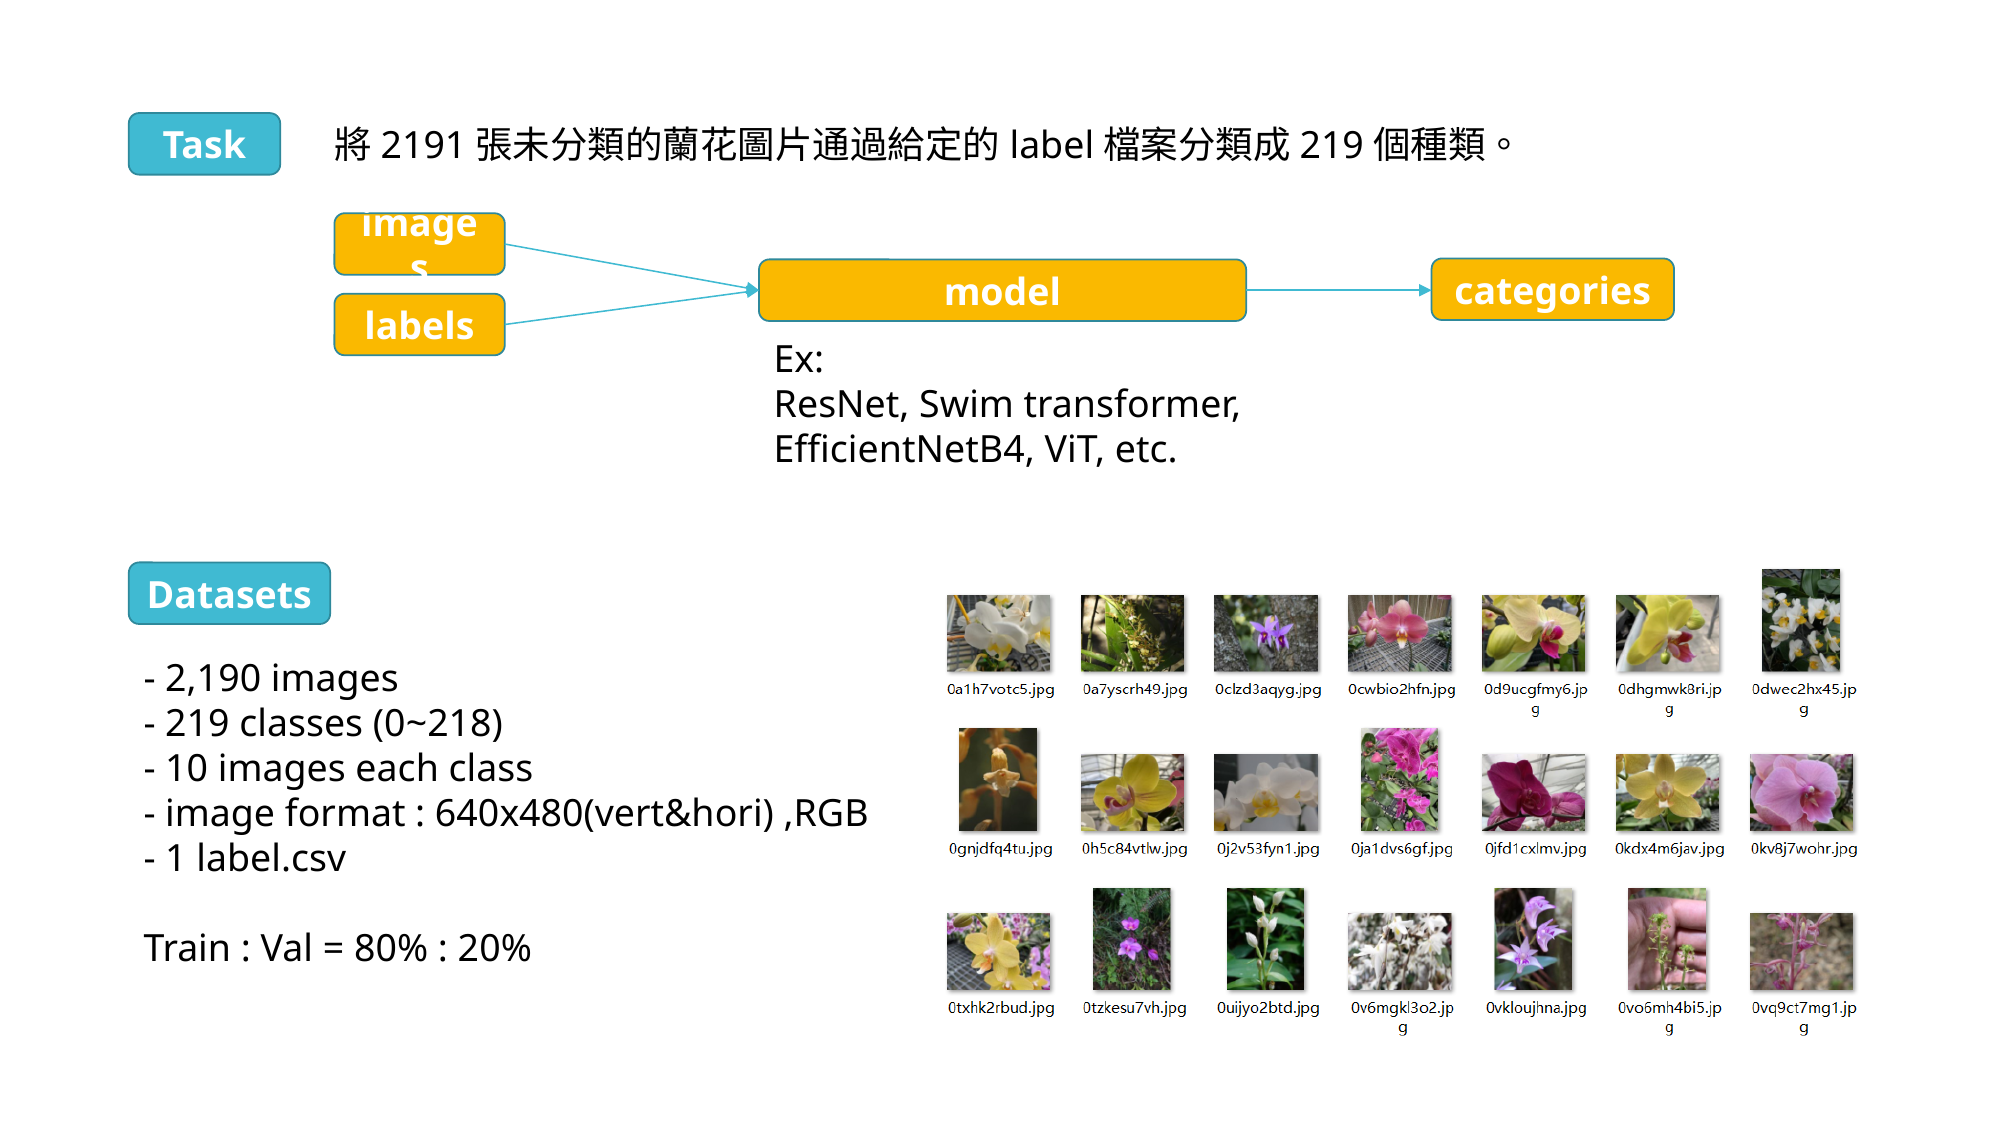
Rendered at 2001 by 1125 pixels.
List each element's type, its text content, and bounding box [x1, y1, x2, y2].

text_box model [760, 258, 1248, 322]
picture [933, 562, 1872, 1044]
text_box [504, 243, 760, 289]
text_box 將2191張未分類的蘭花圖片通過給定的label檔案分類成219個種類。 [319, 114, 1626, 174]
text_box categories [1430, 257, 1675, 321]
text_box Ex: ResNet, Swim transformer, EfficientNetB4, ViT, etc. [759, 327, 1302, 478]
text_box Datasets [127, 561, 332, 625]
text_box images [333, 212, 506, 276]
text_box - 2,190 images - 219 classes (0~218) - 10 images each class - image format : 640x480(vert&hori) ,RGB - 1 label.csv Train : Val = 80% : 20% [128, 646, 933, 976]
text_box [504, 289, 760, 325]
text_box labels [333, 292, 506, 357]
text_box Task [127, 112, 282, 176]
